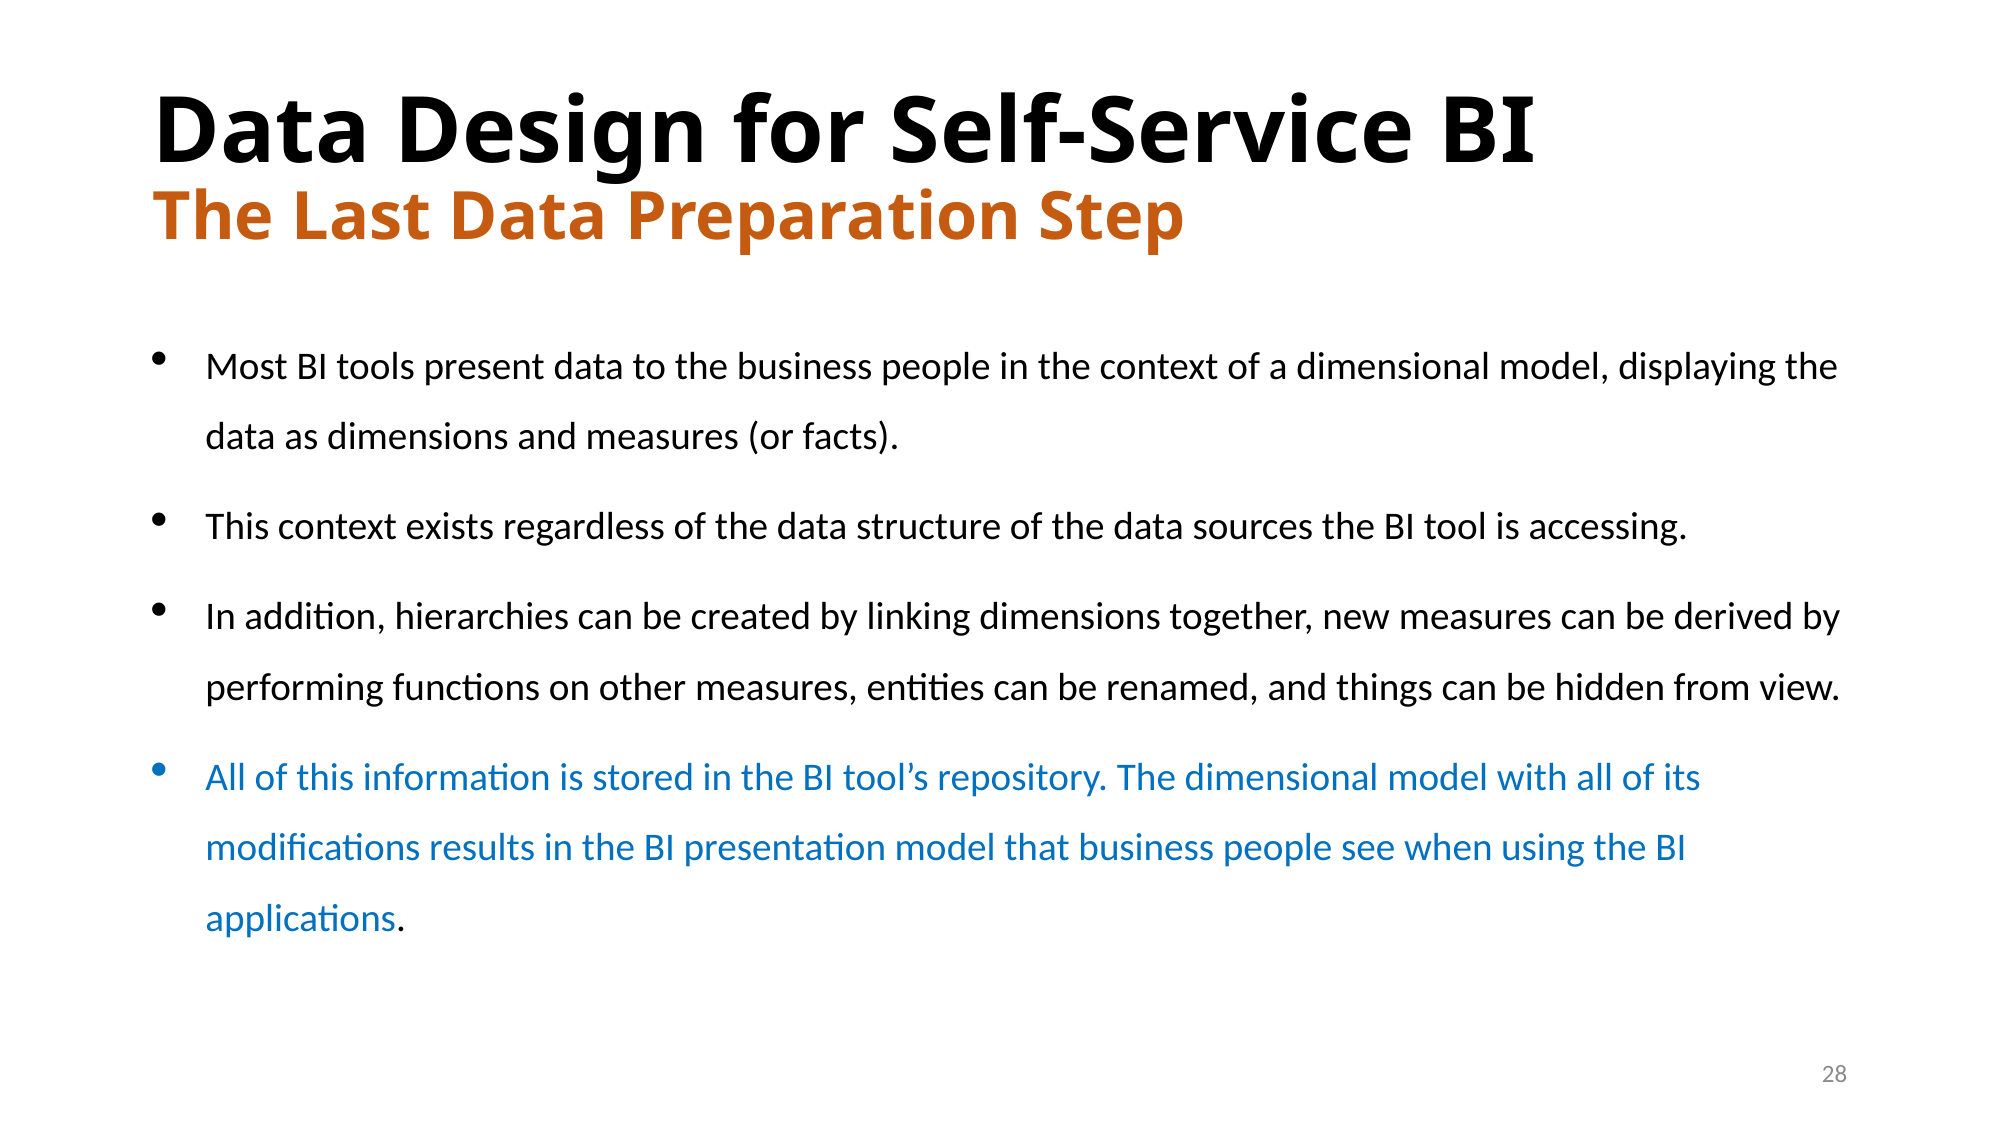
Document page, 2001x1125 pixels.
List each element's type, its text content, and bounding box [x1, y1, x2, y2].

slide_number 28 [1412, 1042, 1863, 1103]
list Most BI tools present data to the business people in the context of a dimensional model, displaying the data as dimensions and measures (or facts). This context exists regardless of the data structure of the data sources the BI tool is accessing. In addition, hierarchies can be created by linking dimensions together, new measures can be derived by performing functions on other measures, entities can be renamed, and things can be hidden from view. All of this information is stored in the BI tool’s repository. The dimensional model with all of its modifications results in the BI presentation model that business people see when using the BI applications. [137, 308, 1863, 1023]
title Data Design for Self-Service BI The Last Data Preparation Step [137, 59, 1863, 278]
